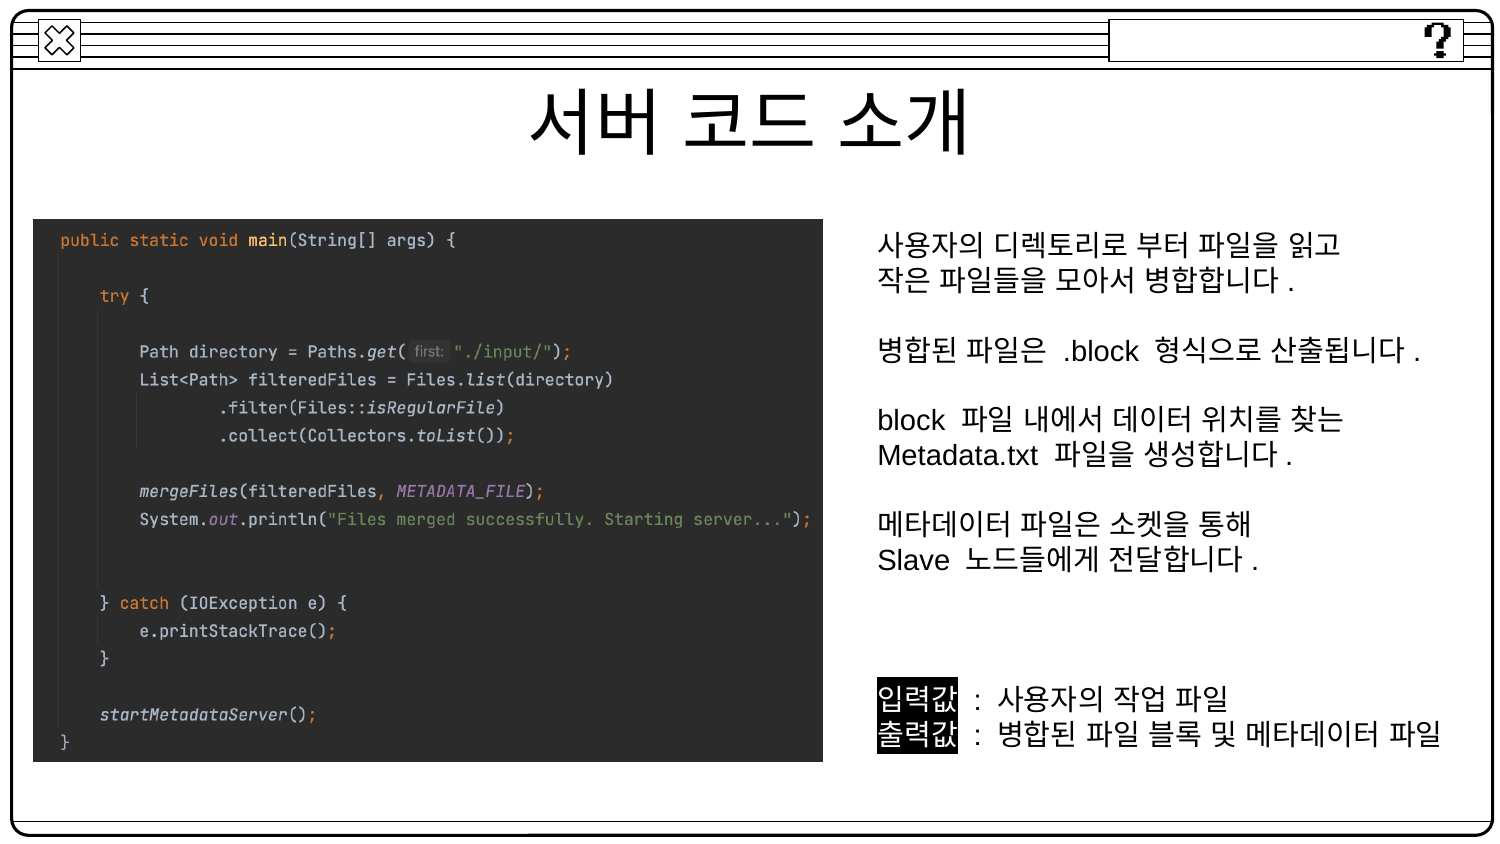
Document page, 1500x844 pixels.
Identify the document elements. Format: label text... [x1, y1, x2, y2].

title 서버 코드 소개 [118, 72, 1382, 167]
picture [32, 219, 823, 762]
text_box 사용자의 디렉토리로 부터 파일을 읽고 작은 파일들을 모아서 병합합니다. 병합된 파일은 .block 형식으로 산출됩니다. block 파일 내에서 데이터 위치를 찾는 Metadata.txt 파일을 생성합니다. 메타데이터 파일은 소켓을 통해 Slave 노드들에게 전달합니다. 입력값 : 사용자의 작업 파일 출력값 : 병합된 파일 블록 및 메타데이터 파일 [862, 219, 1459, 759]
